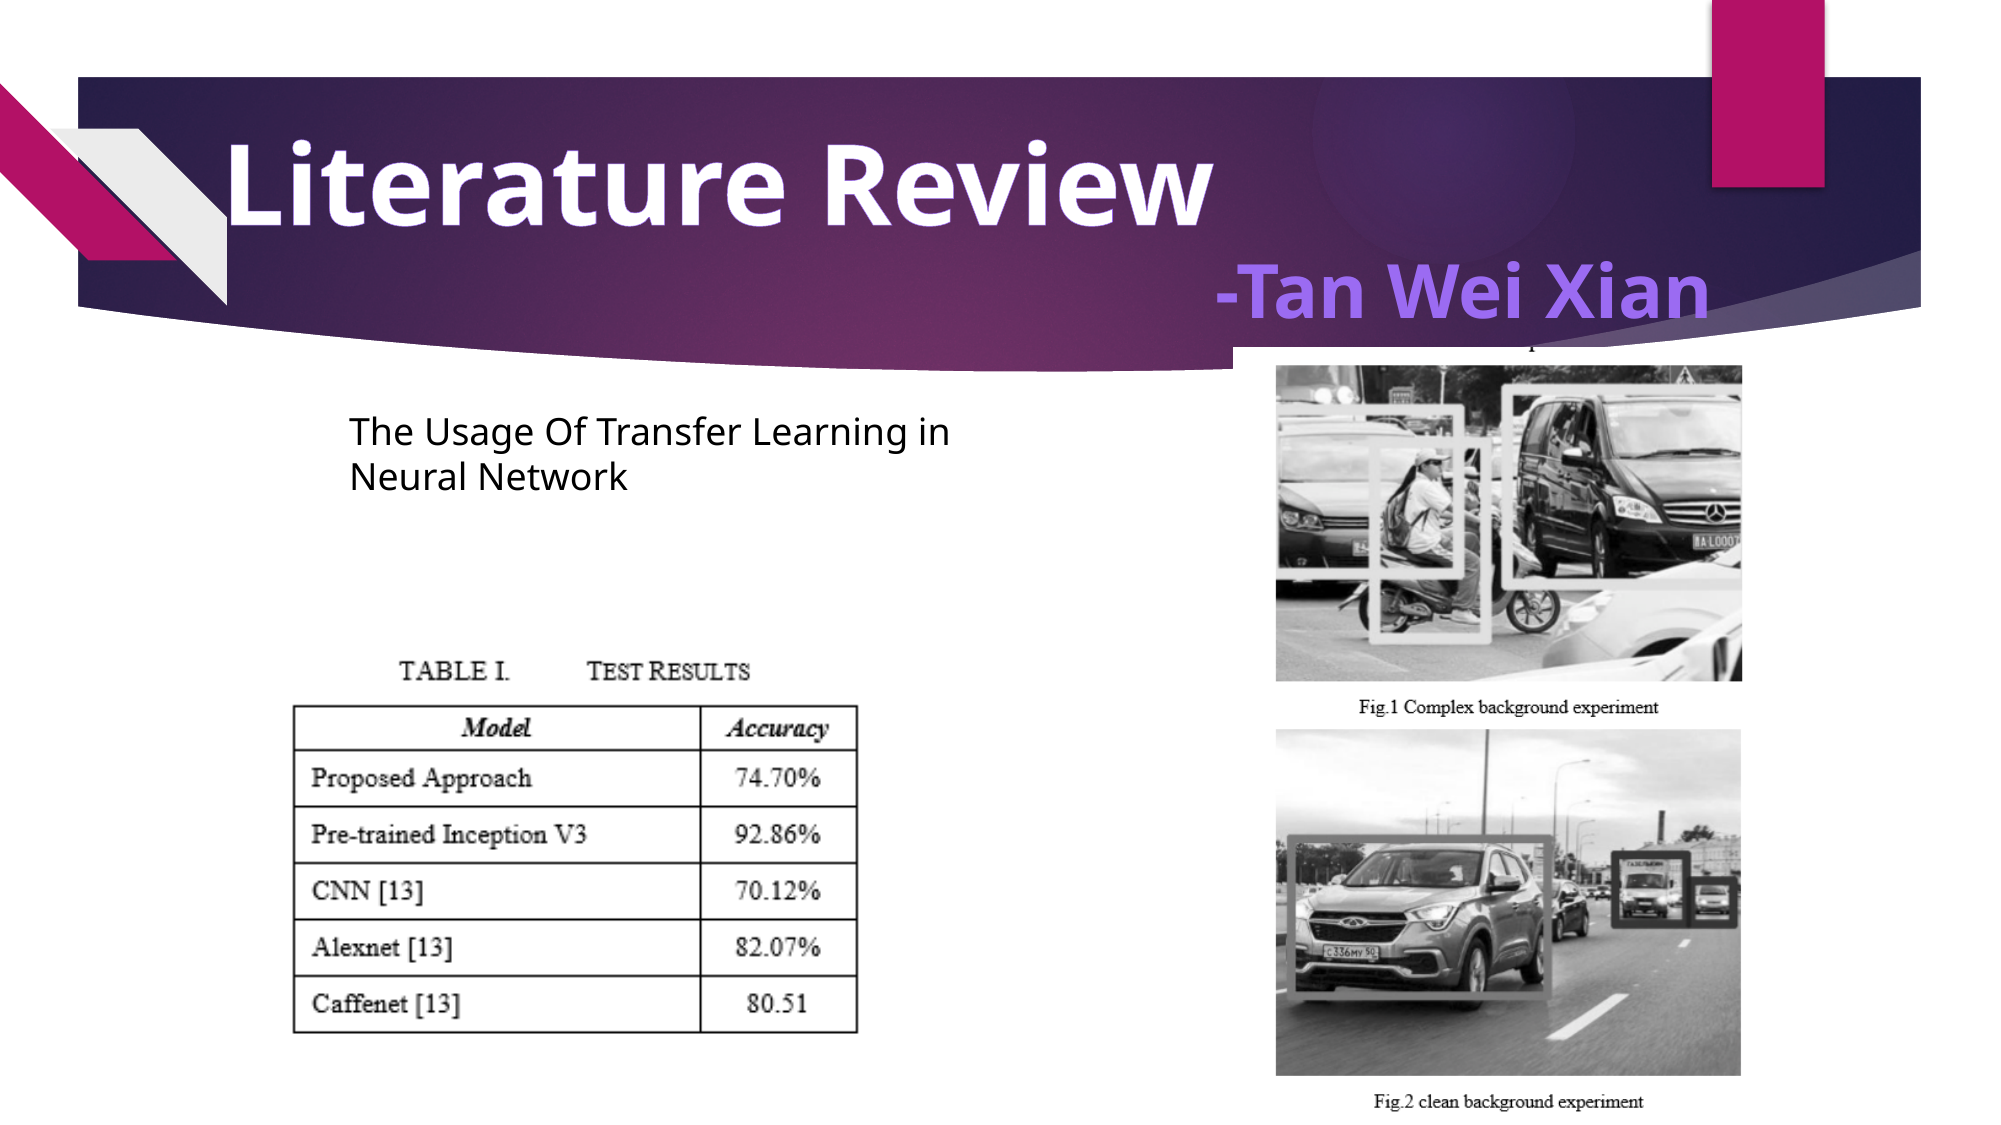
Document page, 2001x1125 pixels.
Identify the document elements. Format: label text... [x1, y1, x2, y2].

picture [256, 643, 970, 1057]
text_box Literature Review [205, 105, 1231, 256]
text_box The Usage Of Transfer Learning in Neural Network [334, 400, 991, 506]
picture [1233, 347, 1822, 1125]
text_box -Tan Wei Xian [1199, 235, 1729, 341]
